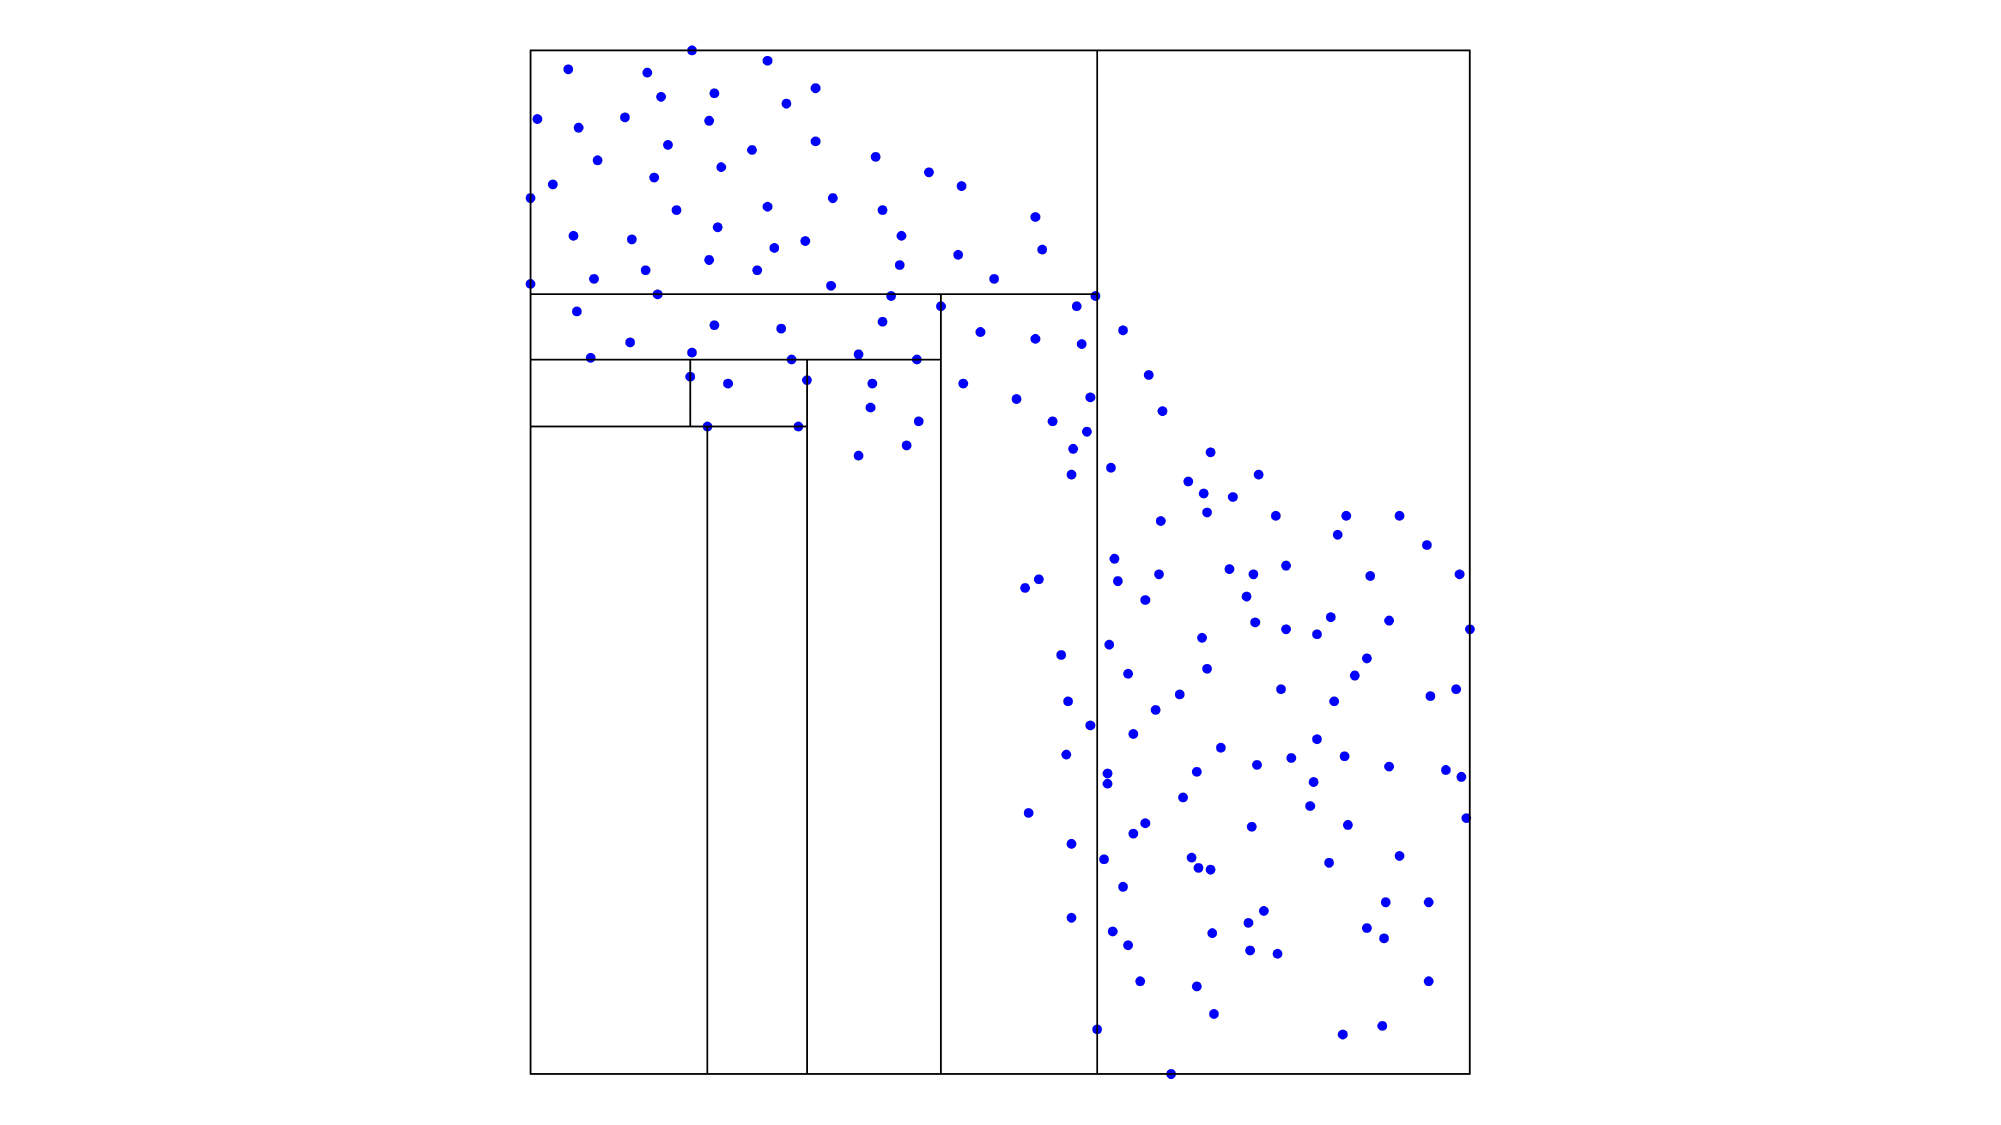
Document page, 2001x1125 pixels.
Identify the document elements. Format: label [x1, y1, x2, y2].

picture [371, 0, 1629, 1125]
